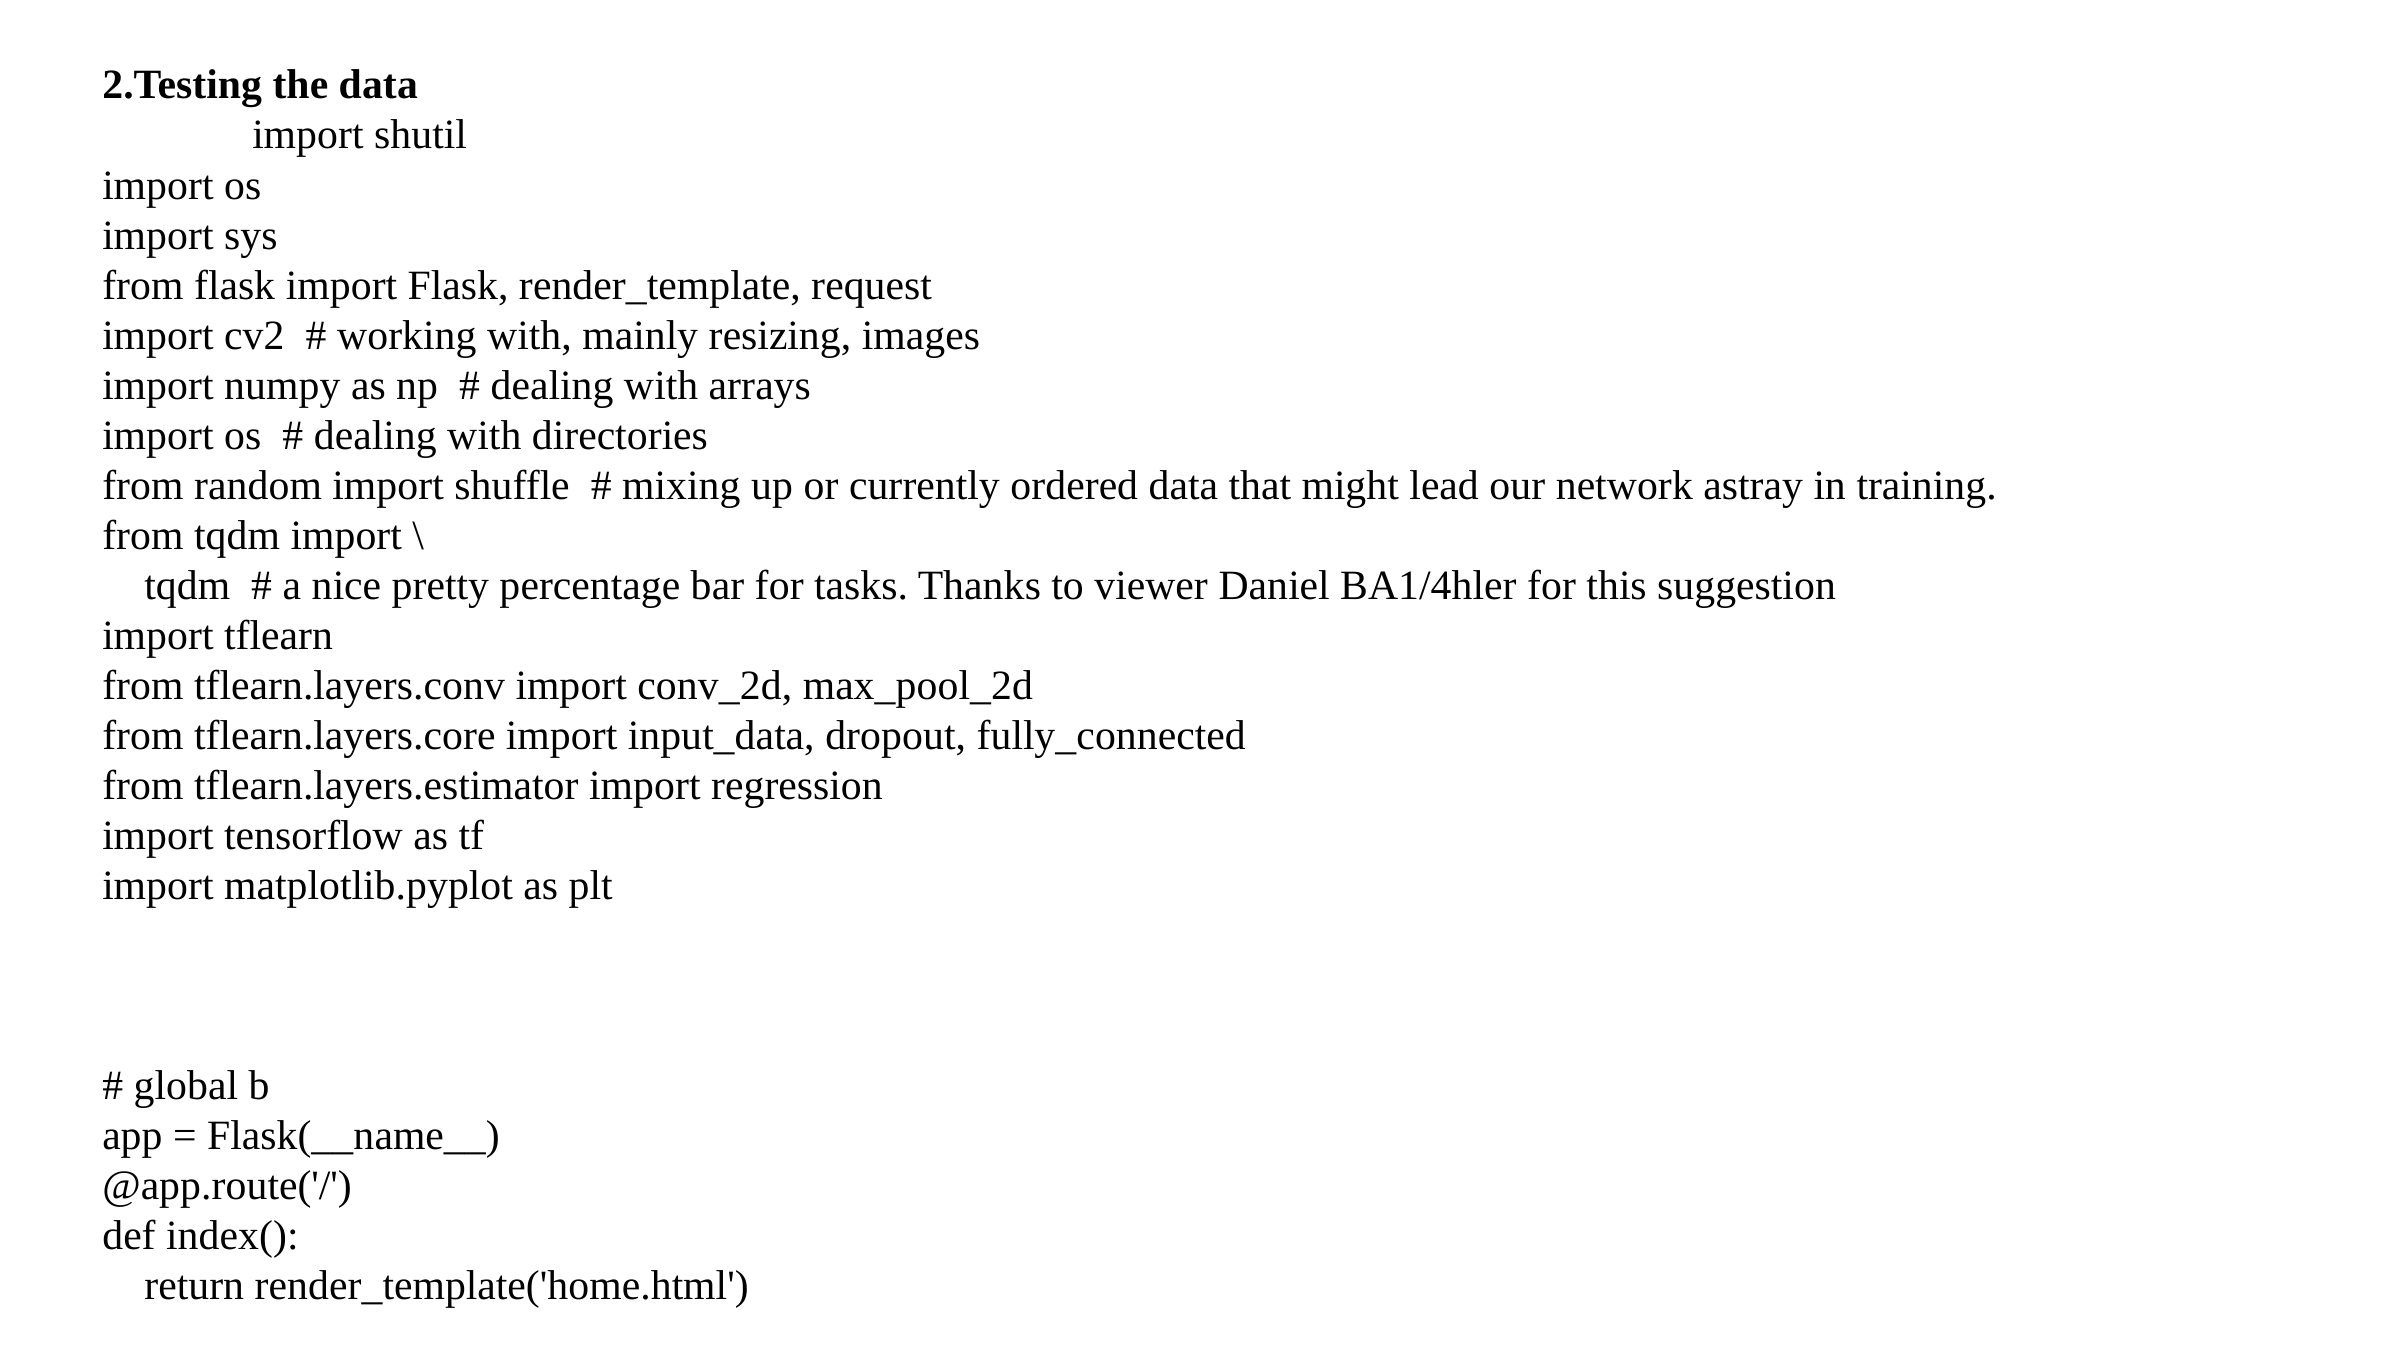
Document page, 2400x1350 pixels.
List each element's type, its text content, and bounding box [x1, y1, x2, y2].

text_box 2.Testing the data import shutil import os import sys from flask import Flask, render_template, request import cv2 # working with, mainly resizing, images import numpy as np # dealing with arrays import os # dealing with directories from random import shuffle # mixing up or currently ordered data that might lead our network astray in training. from tqdm import \ tqdm # a nice pretty percentage bar for tasks. Thanks to viewer Daniel BA1/4hler for this suggestion import tflearn from tflearn.layers.conv import conv_2d, max_pool_2d from tflearn.layers.core import input_data, dropout, fully_connected from tflearn.layers.estimator import regression import tensorflow as tf import matplotlib.pyplot as plt # global b app = Flask(__name__) @app.route('/') def index(): return render_template('home.html') [87, 0, 2143, 1350]
